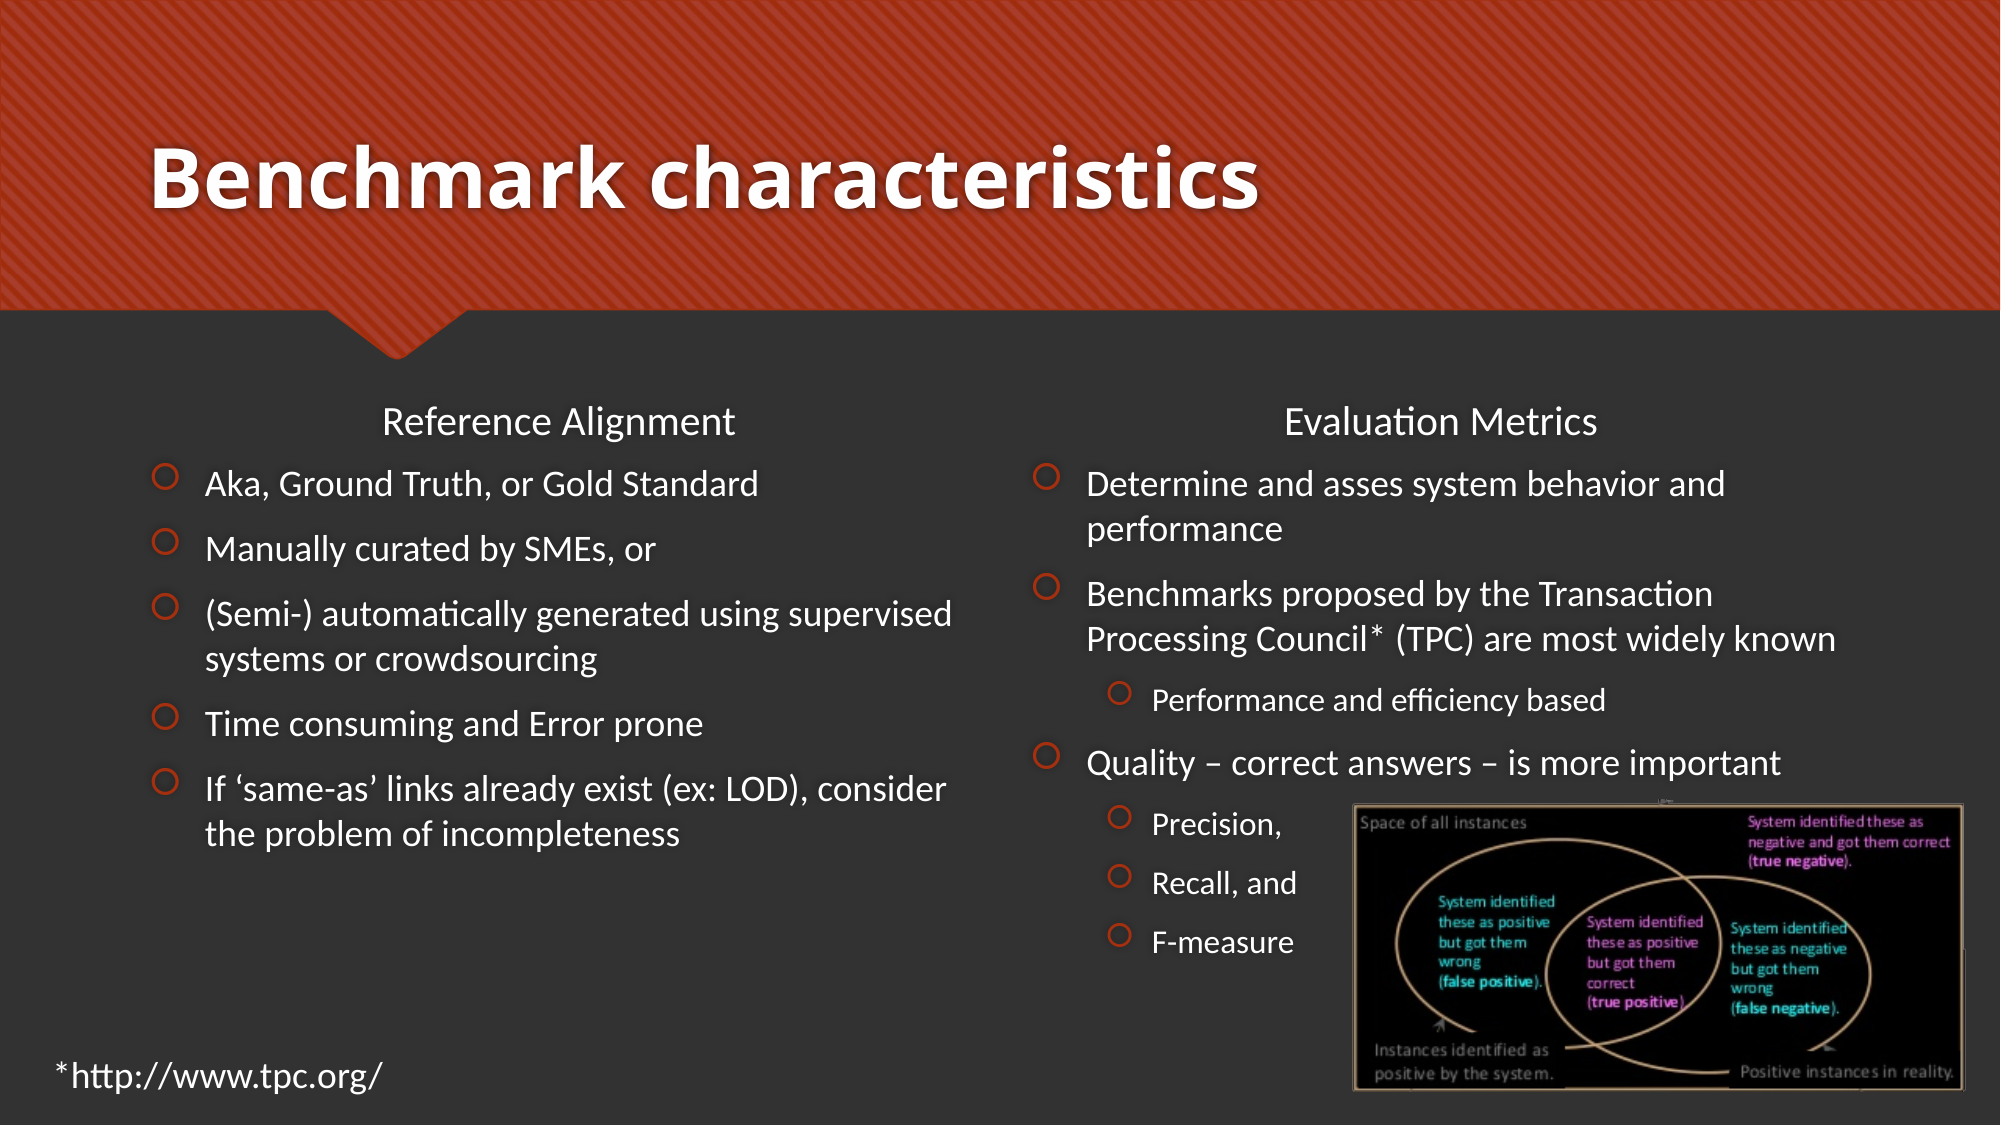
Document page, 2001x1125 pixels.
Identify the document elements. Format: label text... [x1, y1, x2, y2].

picture [1347, 798, 1968, 1092]
list Evaluation Metrics [1014, 356, 1868, 445]
text_box *http://www.tpc.org/ [37, 1043, 399, 1104]
list Reference Alignment [133, 356, 985, 445]
list Determine and asses system behavior and performance Benchmarks proposed by the Transaction Processing Council* (TPC) are most widely known Performance and efficiency based Quality – correct answers – is more important Precision, Recall, and F-measure [1014, 451, 1868, 1009]
list Aka, Ground Truth, or Gold Standard Manually curated by SMEs, or (Semi-) automatically generated using supervised systems or crowdsourcing Time consuming and Error prone If ‘same-as’ links already exist (ex: LOD), consider the problem of incompleteness [133, 451, 985, 962]
title Benchmark characteristics [132, 73, 1868, 233]
